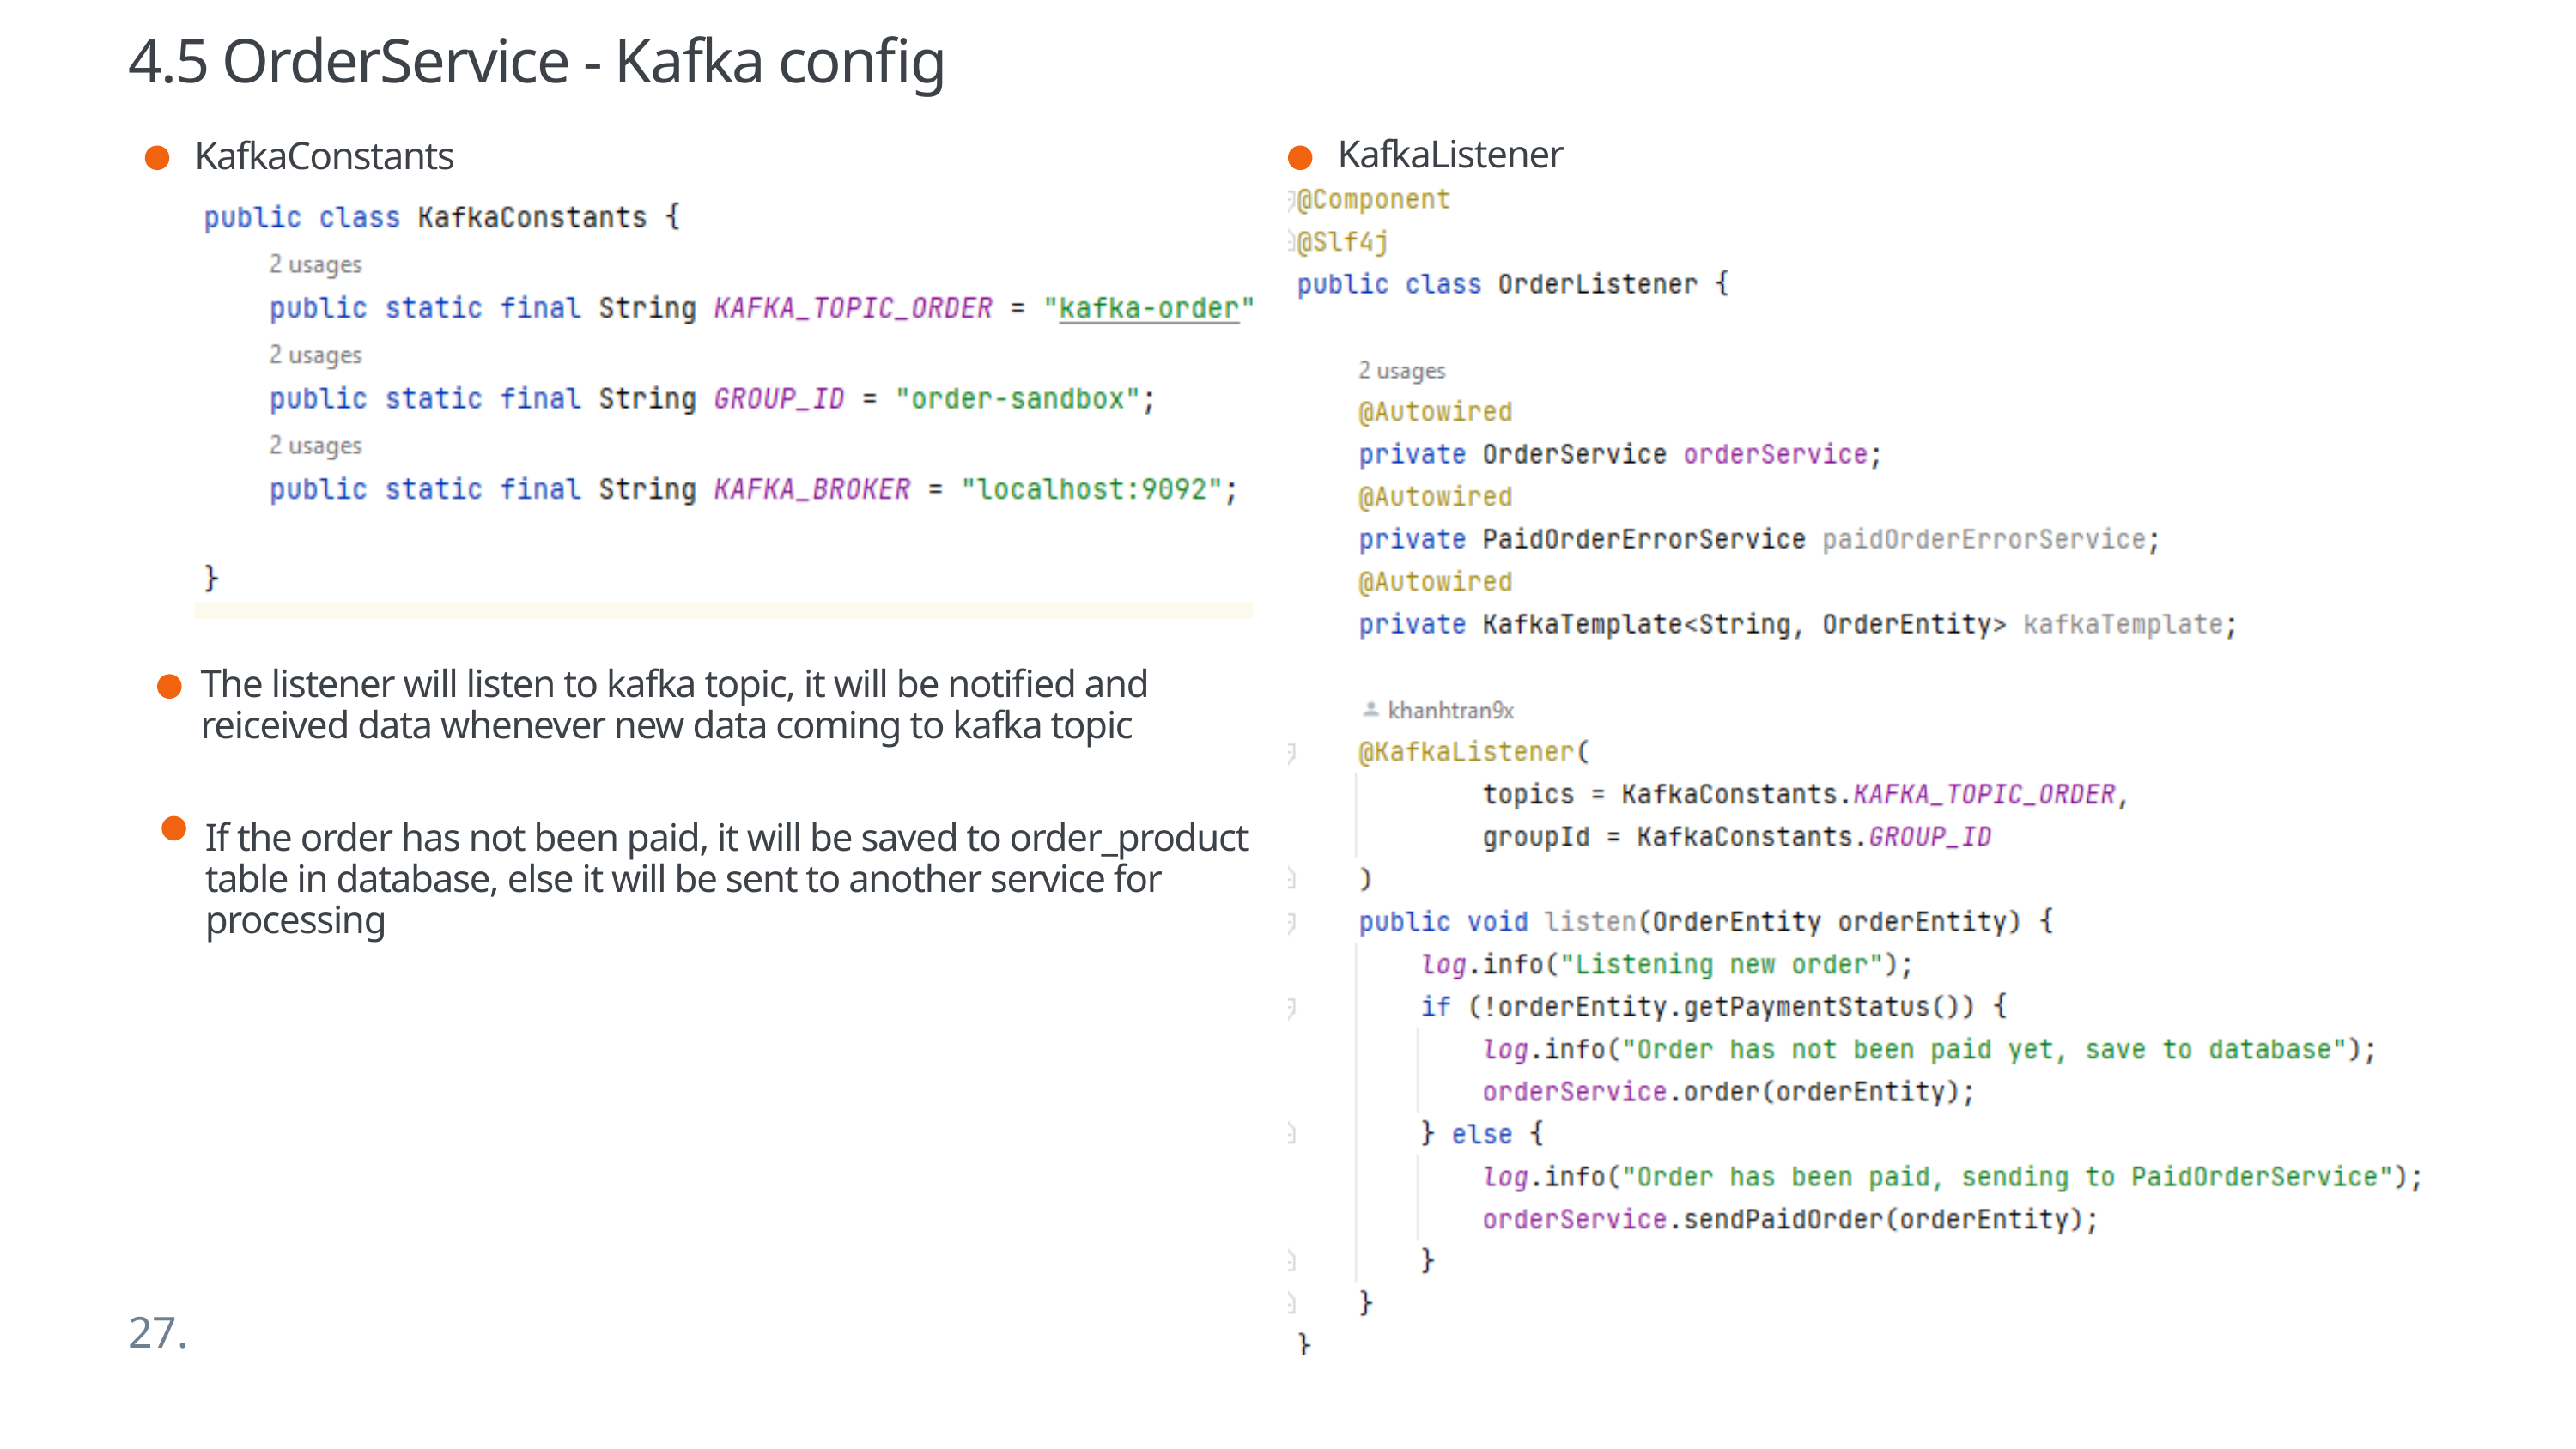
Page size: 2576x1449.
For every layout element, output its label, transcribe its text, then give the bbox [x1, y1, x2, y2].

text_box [156, 674, 182, 700]
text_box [144, 145, 170, 171]
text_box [161, 815, 187, 841]
text_box The listener will listen to kafka topic, it will be notified and reiceived data whenever new data coming to kafka topic [200, 664, 1249, 747]
text_box If the order has not been paid, it will be saved to order_product table in database, else it will be sent to another service for processing [204, 817, 1254, 942]
text_box 27. [128, 1296, 747, 1357]
text_box 4.5 OrderService - Kafka config [128, 28, 1037, 96]
picture [194, 194, 1254, 619]
text_box KafkaConstants [194, 136, 1337, 219]
text_box KafkaListener [1337, 134, 2576, 176]
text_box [1287, 145, 1313, 171]
picture [1287, 176, 2476, 1355]
